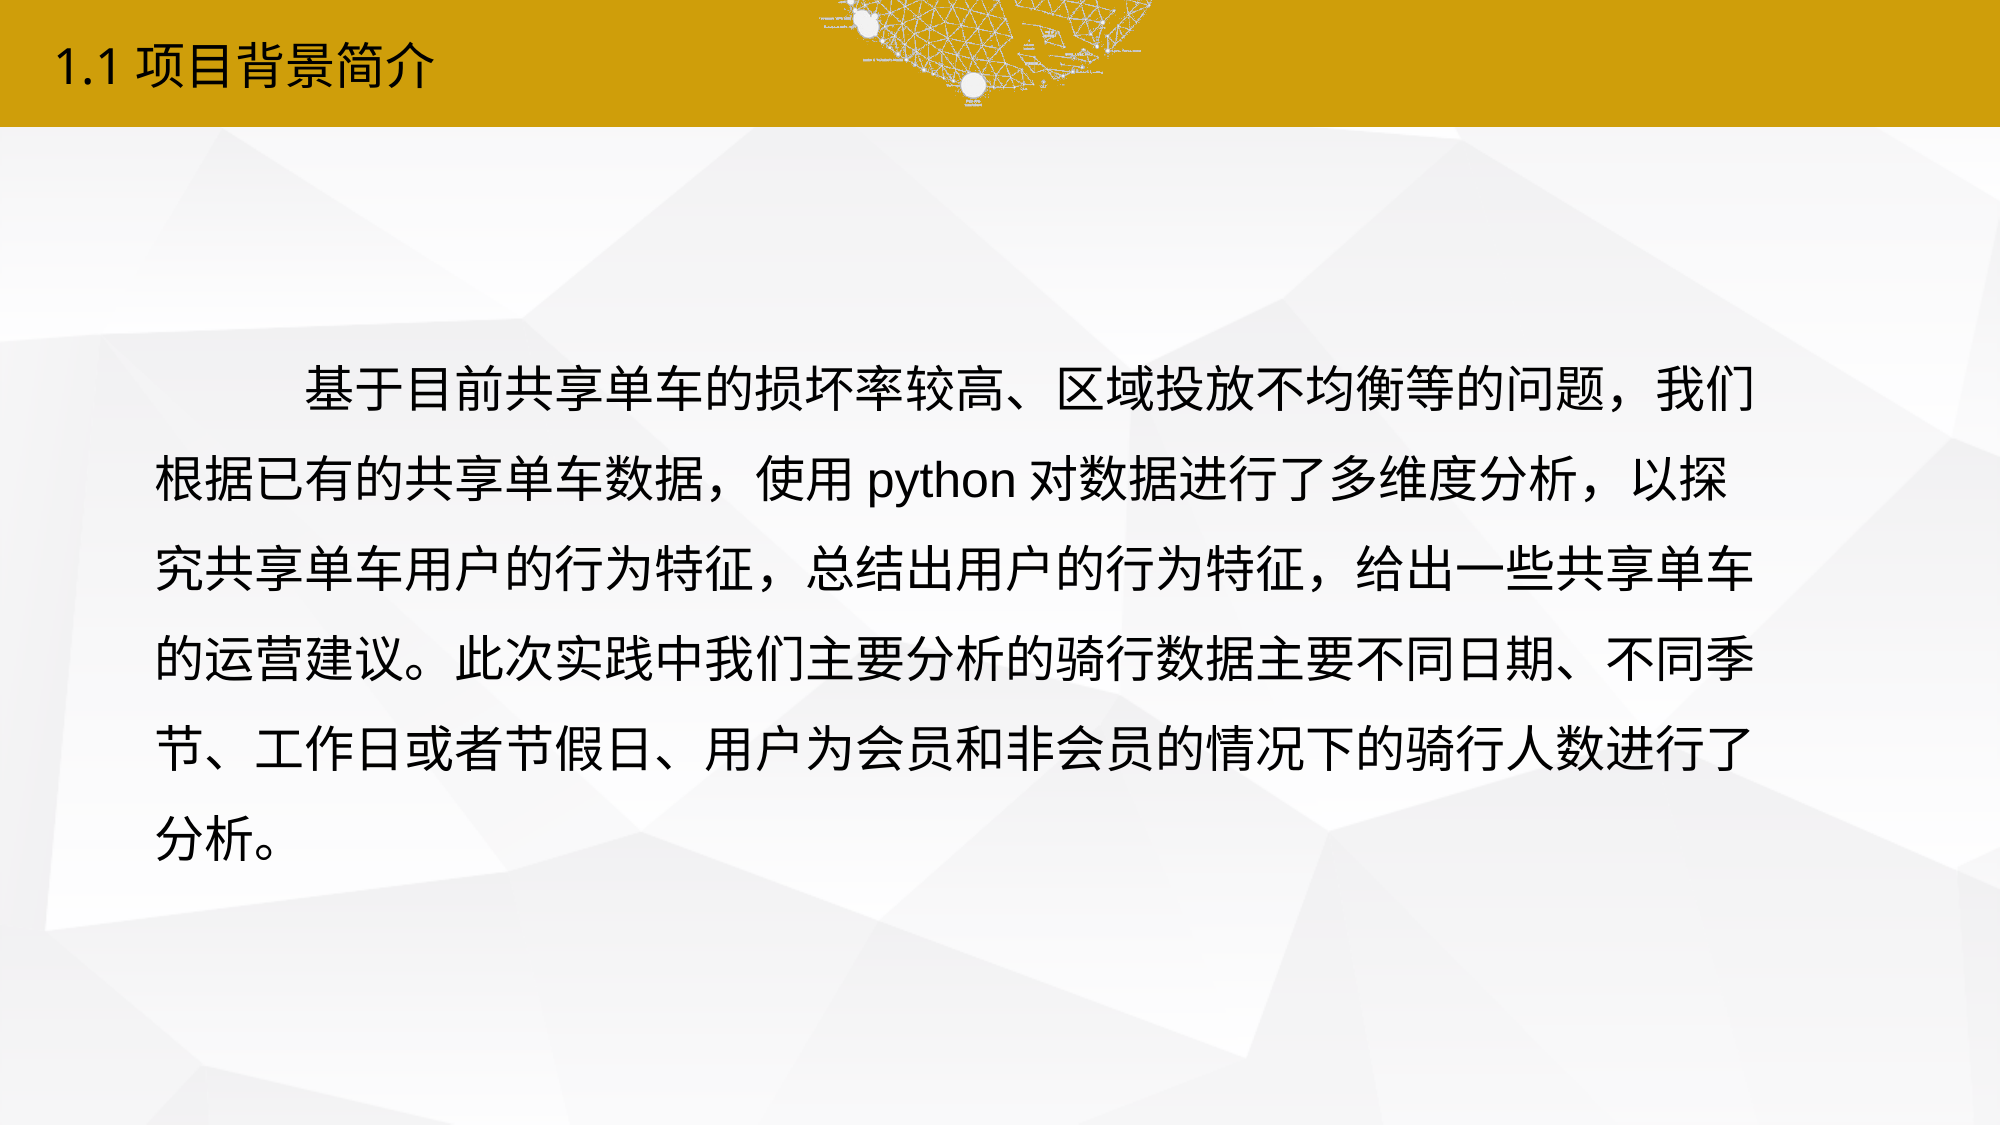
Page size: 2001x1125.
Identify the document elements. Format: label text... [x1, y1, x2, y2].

text_box 基于目前共享单车的损坏率较高、区域投放不均衡等的问题，我们根据已有的共享单车数据，使用python对数据进行了多维度分析，以探究共享单车用户的行为特征，总结出用户的行为特征，给出一些共享单车的运营建议。此次实践中我们主要分析的骑行数据主要不同日期、不同季节、工作日或者节假日、用户为会员和非会员的情况下的骑行人数进行了分析。 [140, 260, 1778, 875]
text_box 1.1项目背景简介 [38, 26, 821, 102]
picture [0, 127, 2000, 1125]
